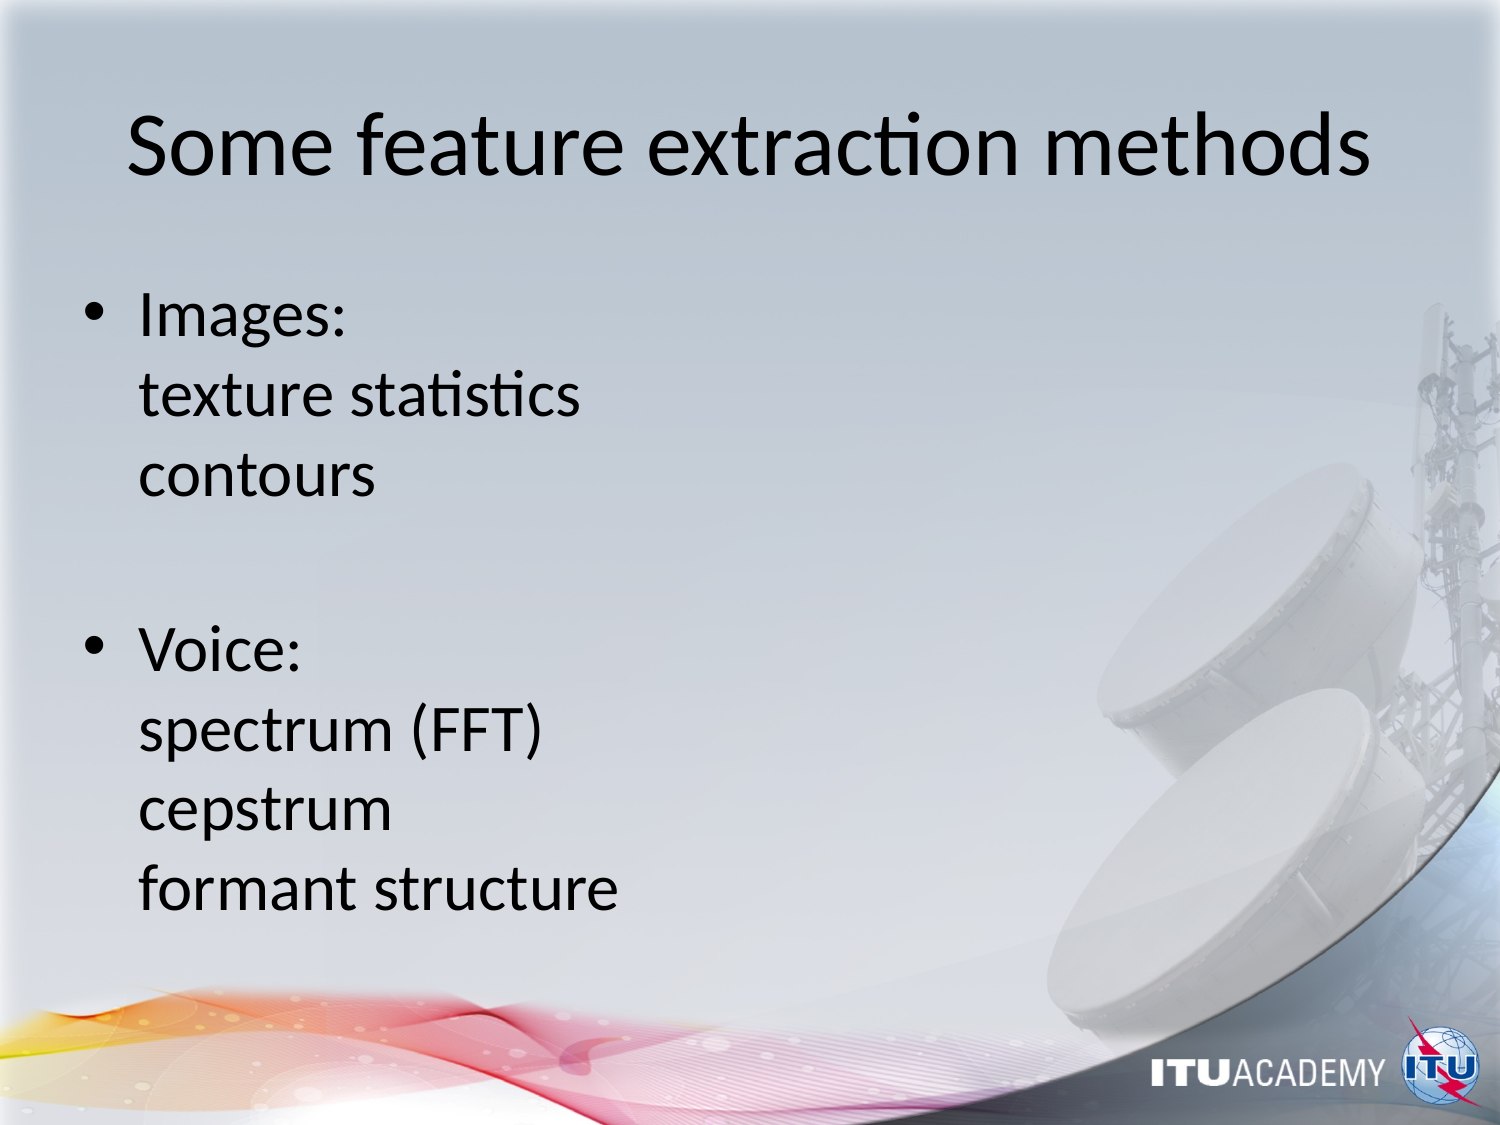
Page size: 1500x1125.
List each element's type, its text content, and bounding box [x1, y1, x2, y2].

picture [0, 0, 1500, 1125]
list Images: texture statistics contours Voice: spectrum (FFT) cepstrum formant structure [74, 261, 1426, 1006]
title Some feature extraction methods [74, 44, 1426, 234]
